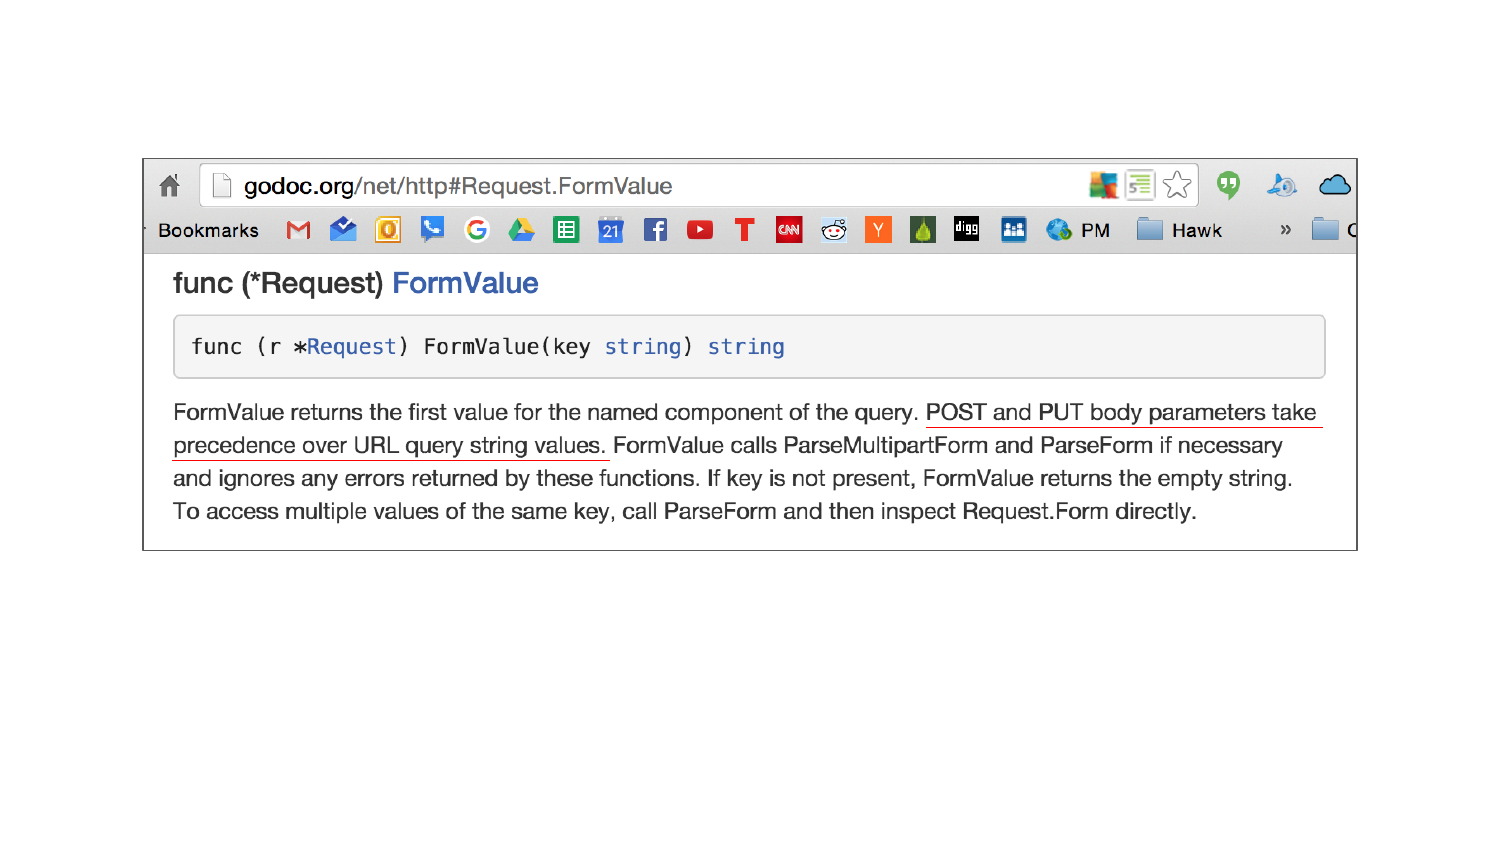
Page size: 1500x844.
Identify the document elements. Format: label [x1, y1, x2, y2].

picture [143, 158, 1357, 551]
